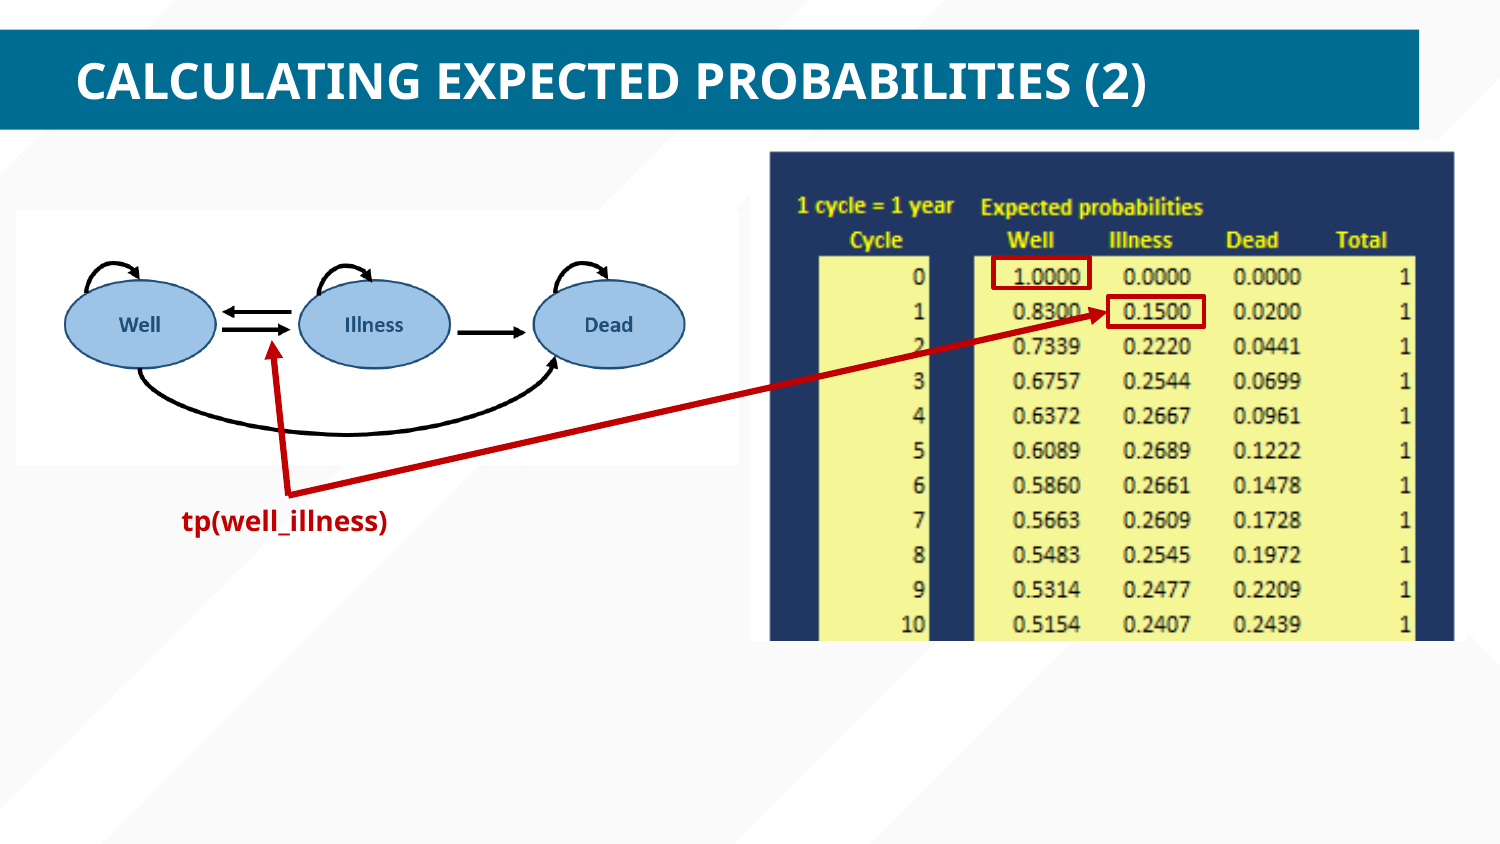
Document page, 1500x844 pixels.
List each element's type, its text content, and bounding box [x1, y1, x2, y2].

title Calculating expected probabilities (2) [0, 29, 1420, 130]
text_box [287, 311, 1109, 496]
text_box tp(well_illness) [166, 495, 410, 545]
picture [0, 0, 1500, 844]
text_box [271, 339, 282, 496]
